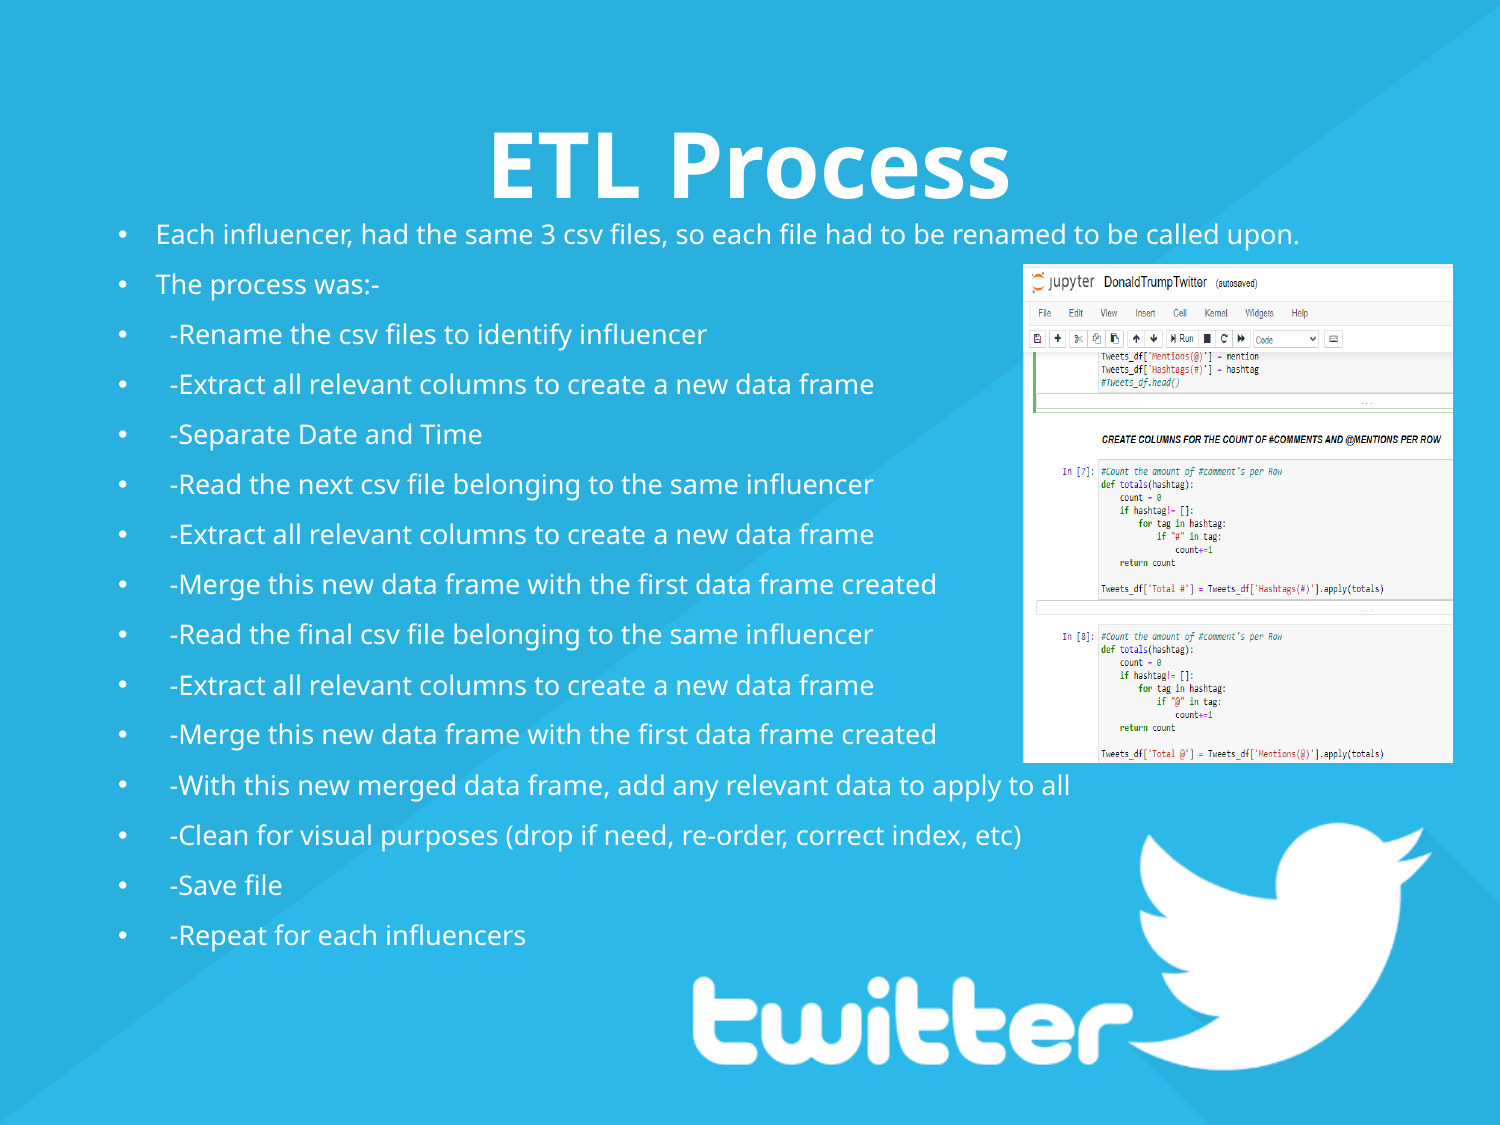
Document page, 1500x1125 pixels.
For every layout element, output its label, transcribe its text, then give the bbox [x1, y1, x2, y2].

picture [0, 0, 1500, 1125]
title ETL Process [103, 59, 1397, 213]
list Each influencer, had the same 3 csv files, so each file had to be renamed to be called upon. The process was:- -Rename the csv files to identify influencer -Extract all relevant columns to create a new data frame -Separate Date and Time -Read the next csv file belonging to the same influencer -Extract all relevant columns to create a new data frame -Merge this new data frame with the first data frame created -Read the final csv file belonging to the same influencer -Extract all relevant columns to create a new data frame -Merge this new data frame with the first data frame created -With this new merged data frame, add any relevant data to apply to all -Clean for visual purposes (drop if need, re-order, correct index, etc) -Save file -Repeat for each influencers [103, 213, 1397, 1032]
